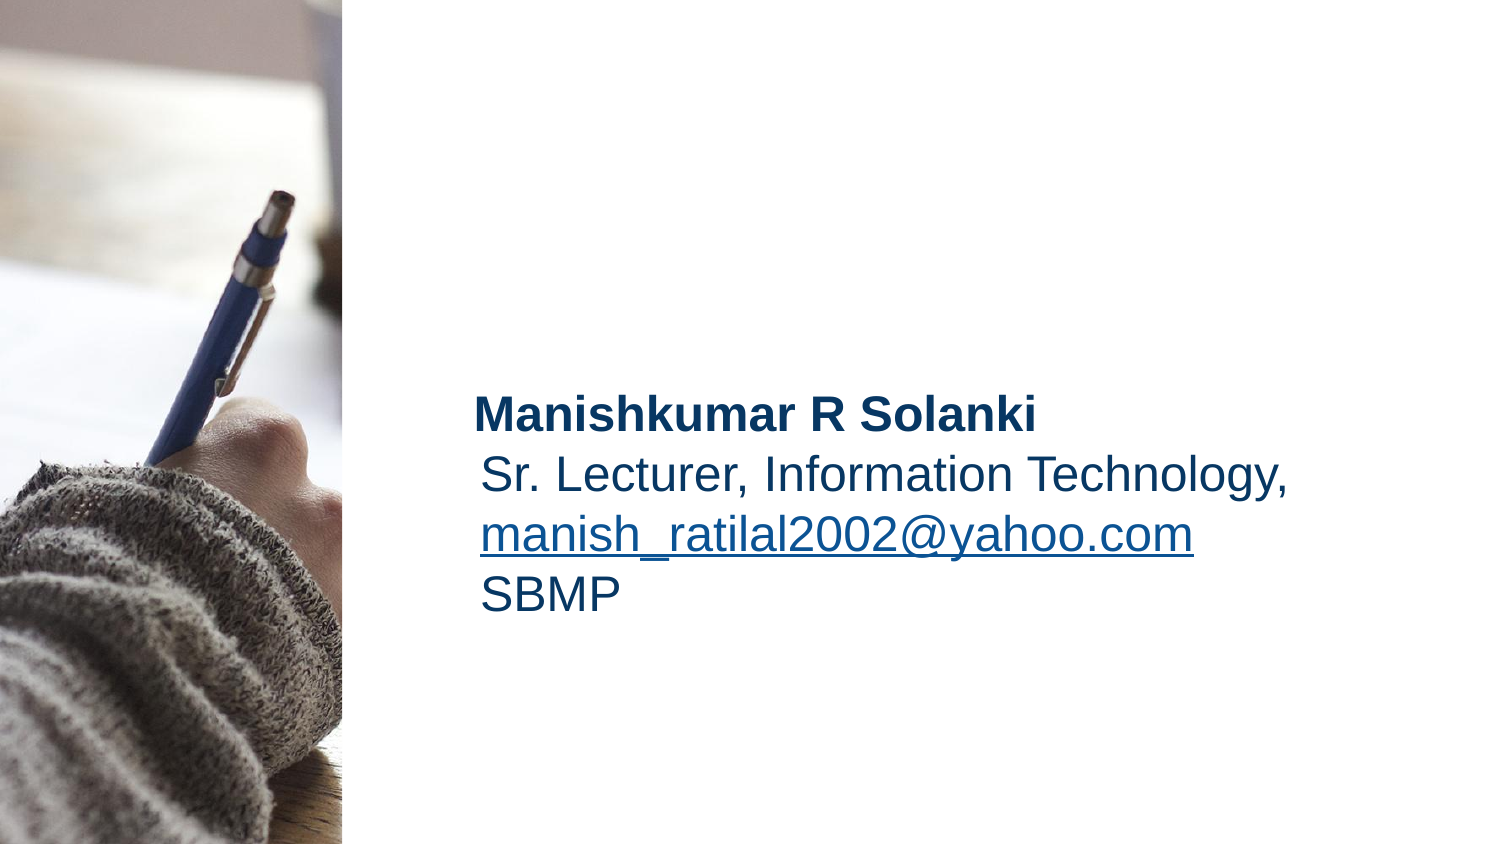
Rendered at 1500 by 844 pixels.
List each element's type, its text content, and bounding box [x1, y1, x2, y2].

picture [0, 0, 343, 844]
subtitle Manishkumar R Solanki Sr. Lecturer, Information Technology, manish_ratilal2002@yahoo.com SBMP [458, 366, 1373, 786]
